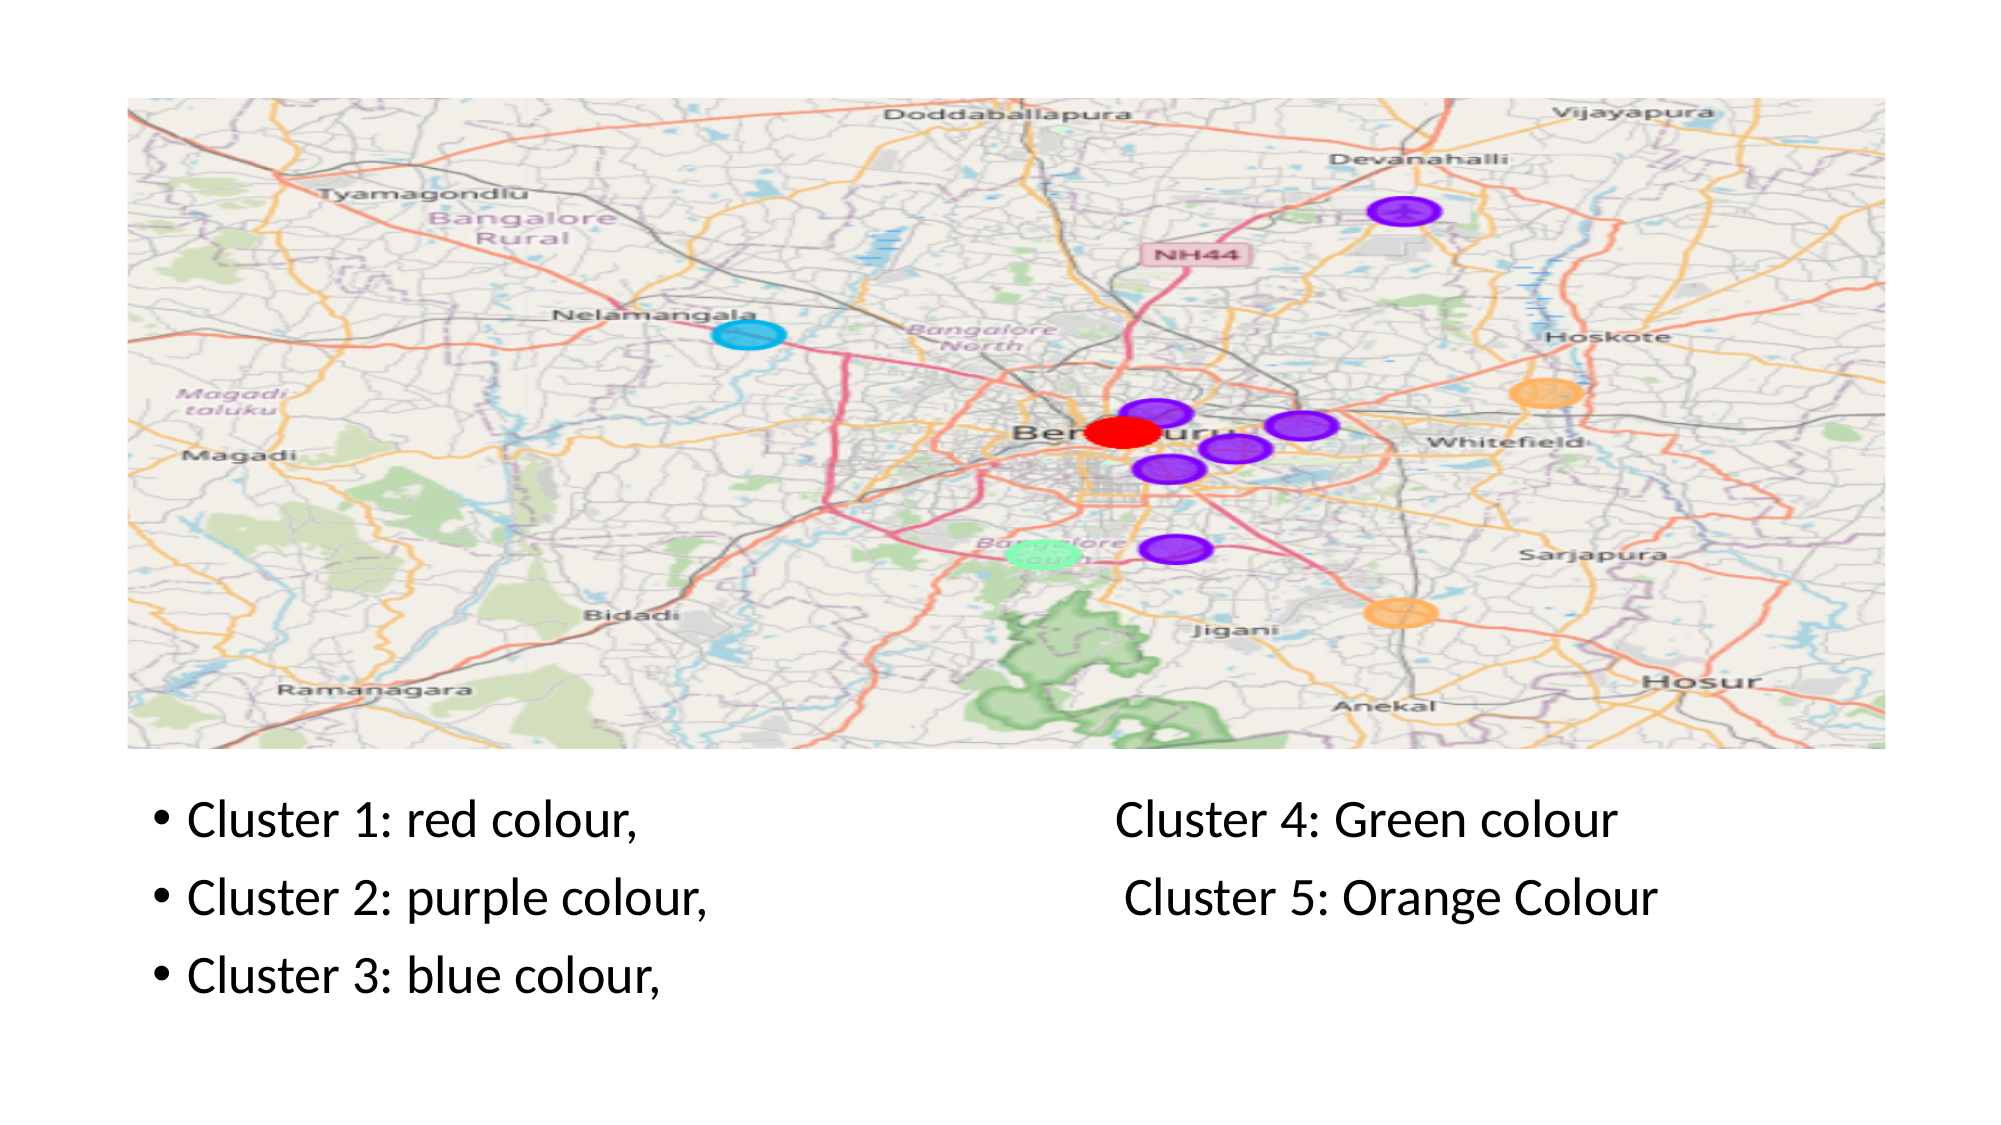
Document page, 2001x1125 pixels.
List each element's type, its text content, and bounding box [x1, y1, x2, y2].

list Cluster 1: red colour, Cluster 4: Green colour Cluster 2: purple colour, Cluster 5: Orange Colour Cluster 3: blue colour, [137, 783, 1863, 1014]
picture [127, 98, 1886, 749]
